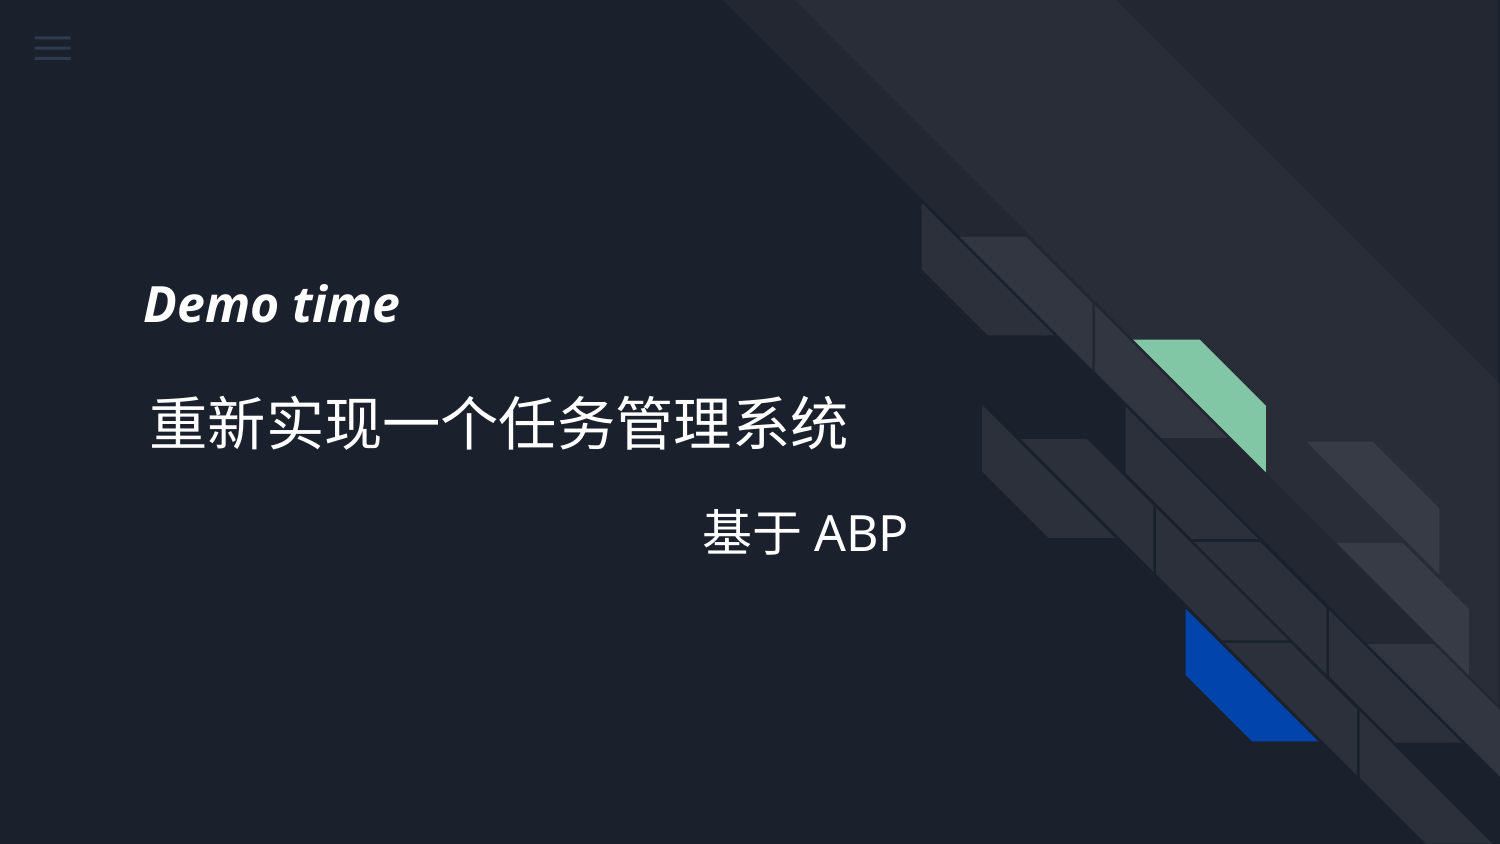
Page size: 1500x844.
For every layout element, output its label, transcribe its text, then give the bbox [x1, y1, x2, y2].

title 重新实现一个任务管理系统 [134, 327, 897, 517]
text_box 基于ABP [148, 486, 924, 577]
text_box Demo time [128, 257, 904, 349]
